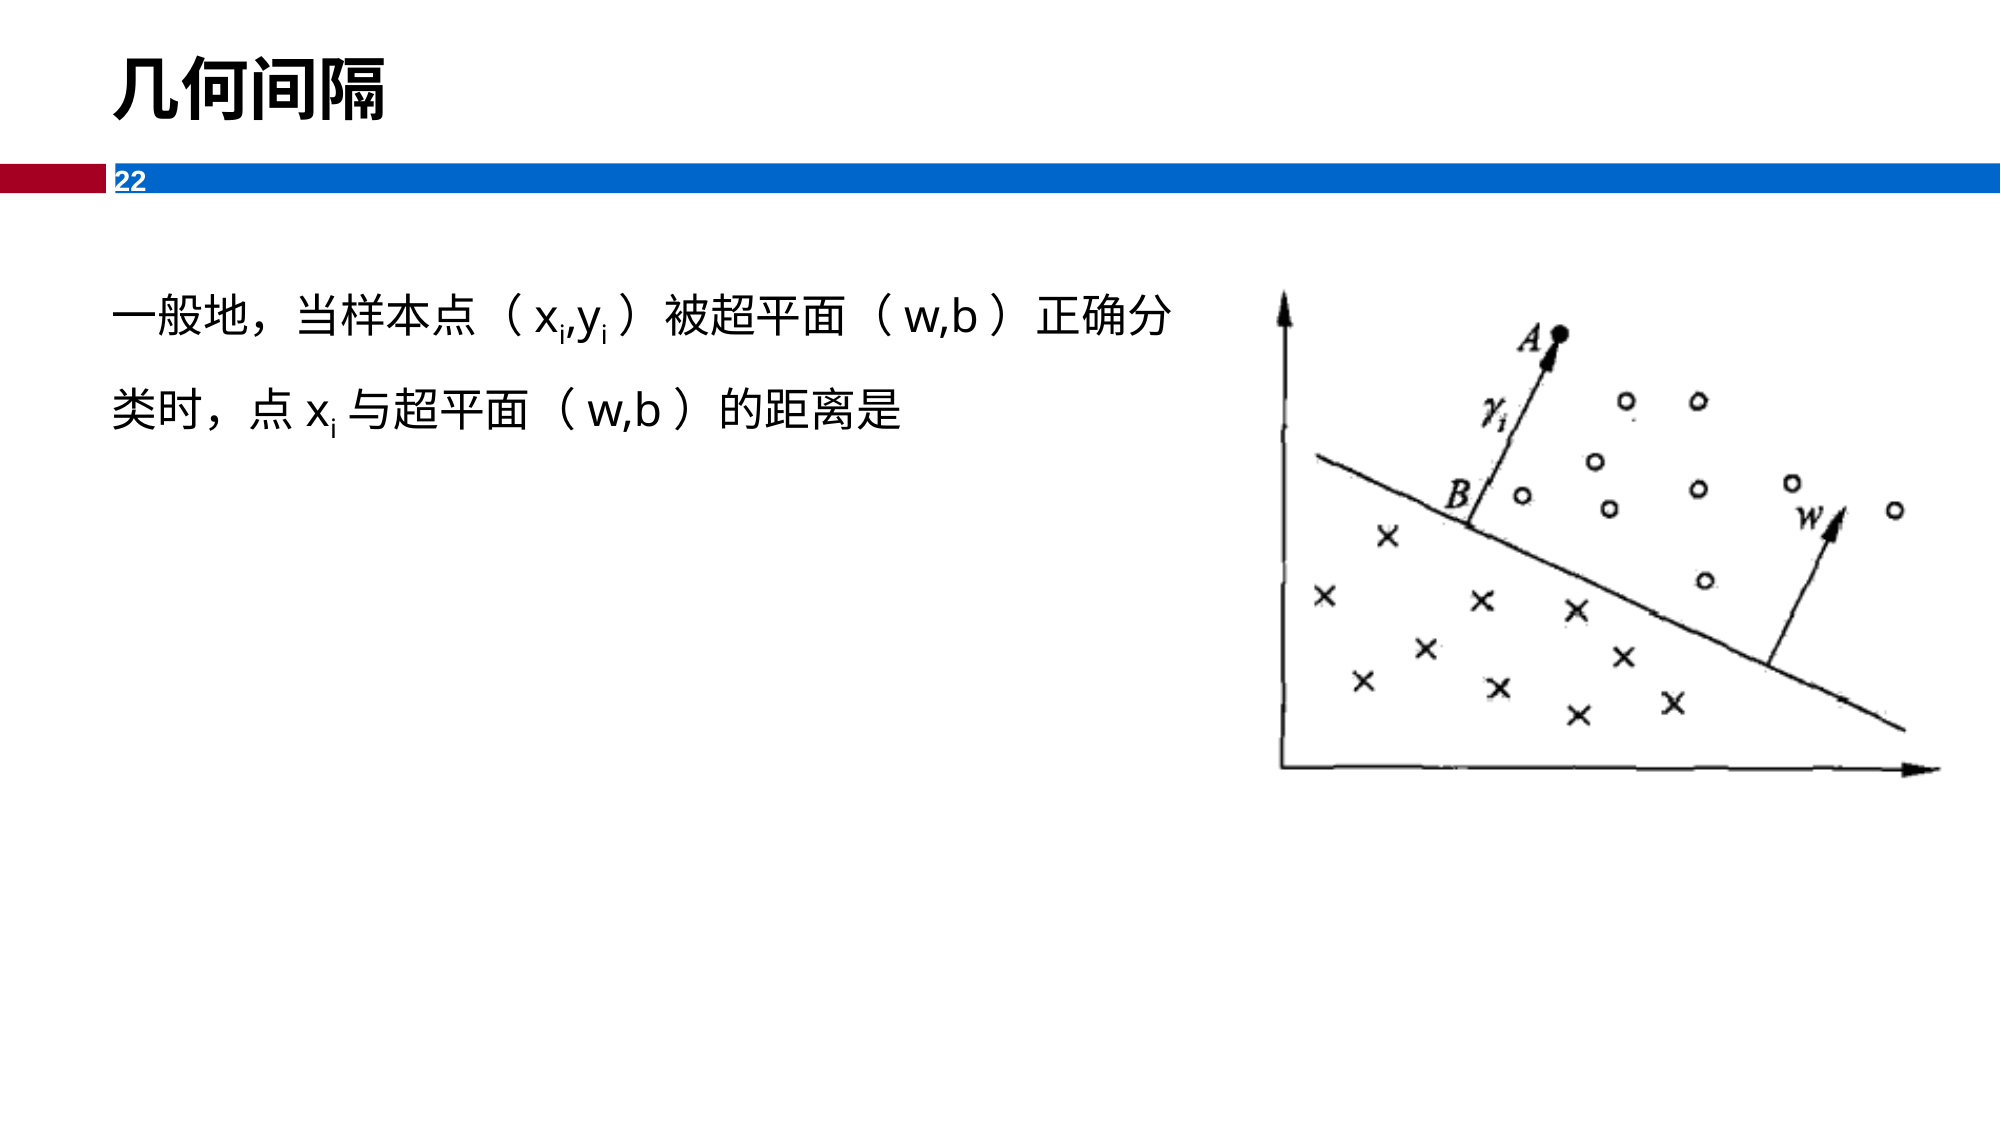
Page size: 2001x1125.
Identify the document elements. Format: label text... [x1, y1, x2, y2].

text_box 几何间隔 [96, 0, 1822, 206]
picture [1254, 283, 1947, 791]
